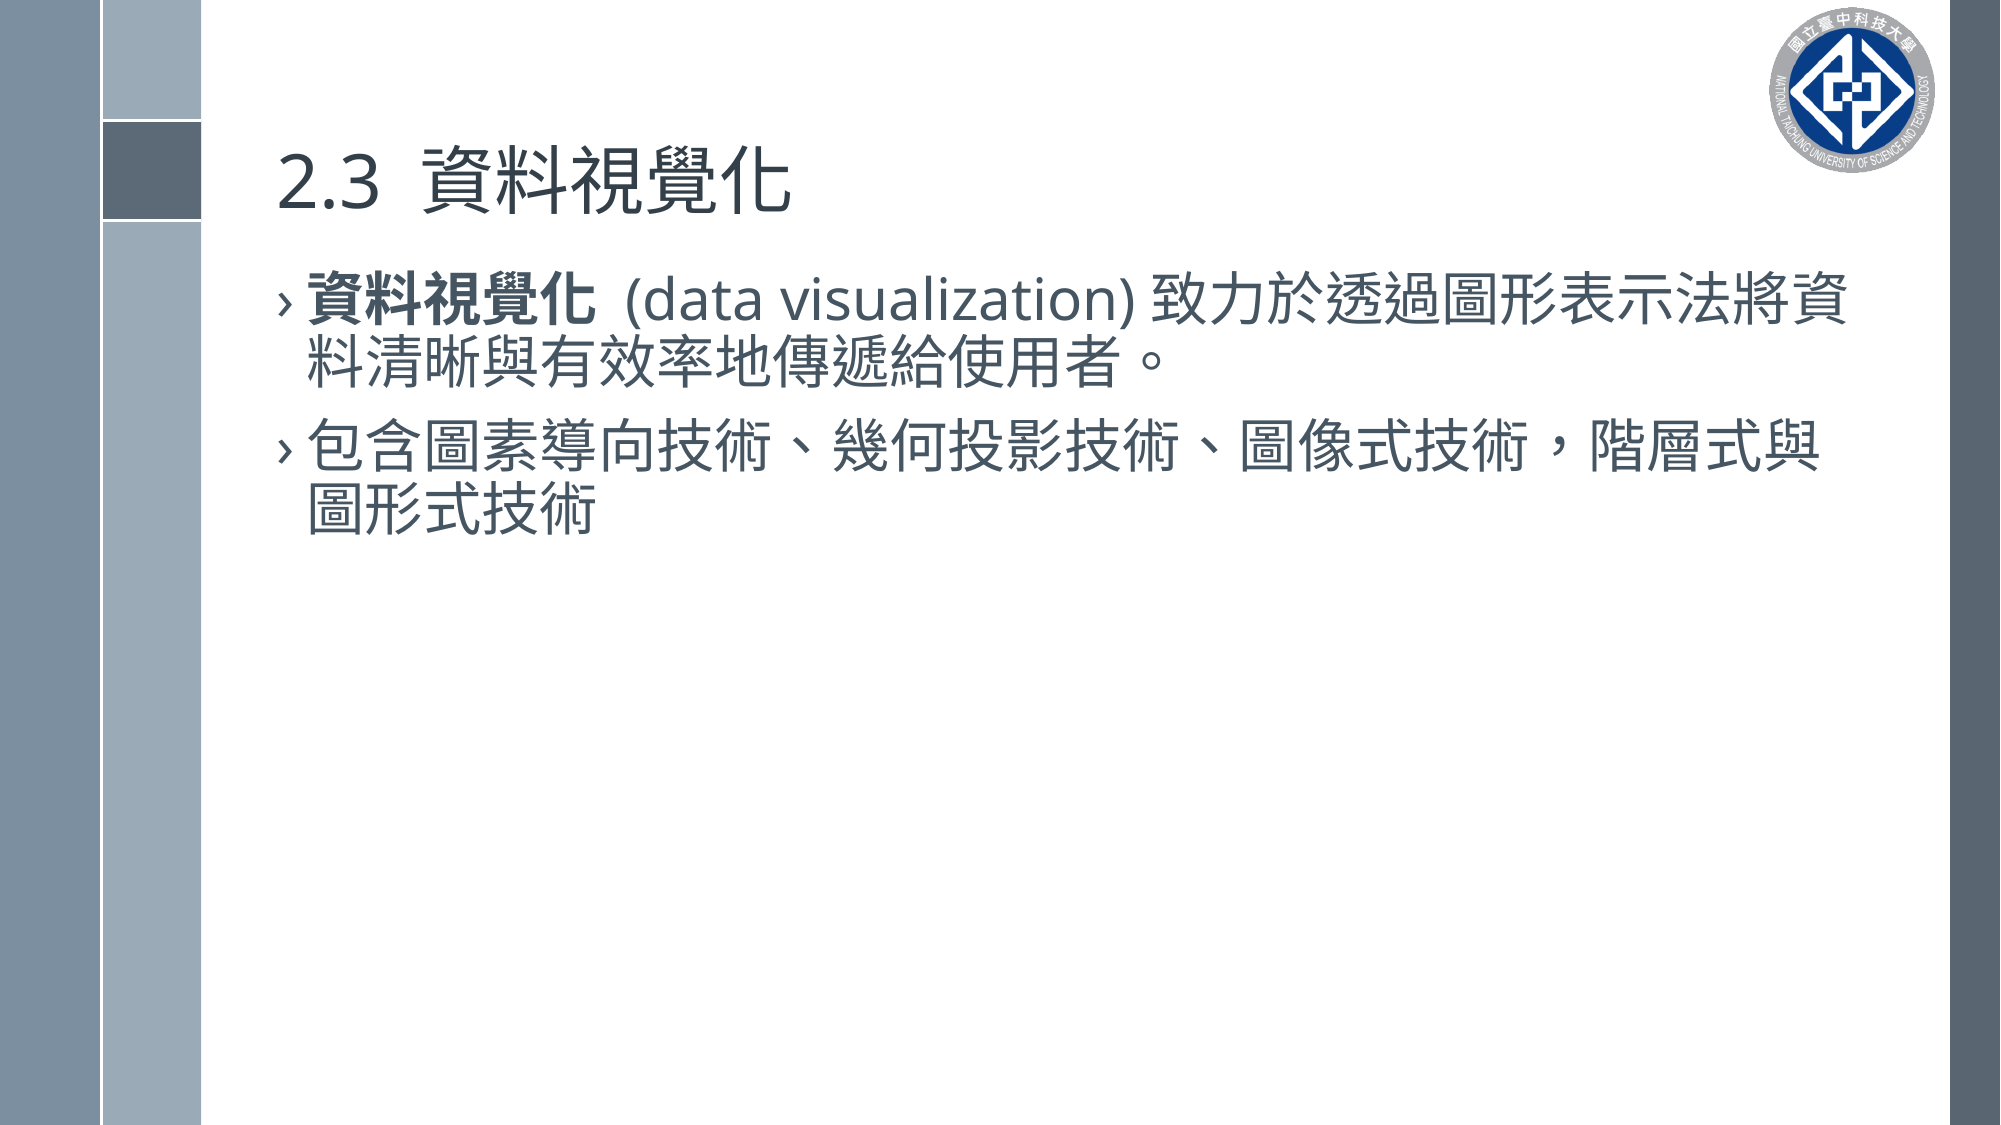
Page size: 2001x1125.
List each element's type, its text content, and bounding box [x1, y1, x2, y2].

list 資料視覺化 (data visualization)致力於透過圖形表示法將資料清晰與有效率地傳遞給使用者。 包含圖素導向技術、幾何投影技術、圖像式技術，階層式與圖形式技術 [261, 262, 1867, 1013]
title 2.3 資料視覺化 [261, 29, 1867, 233]
picture [1769, 7, 1935, 173]
